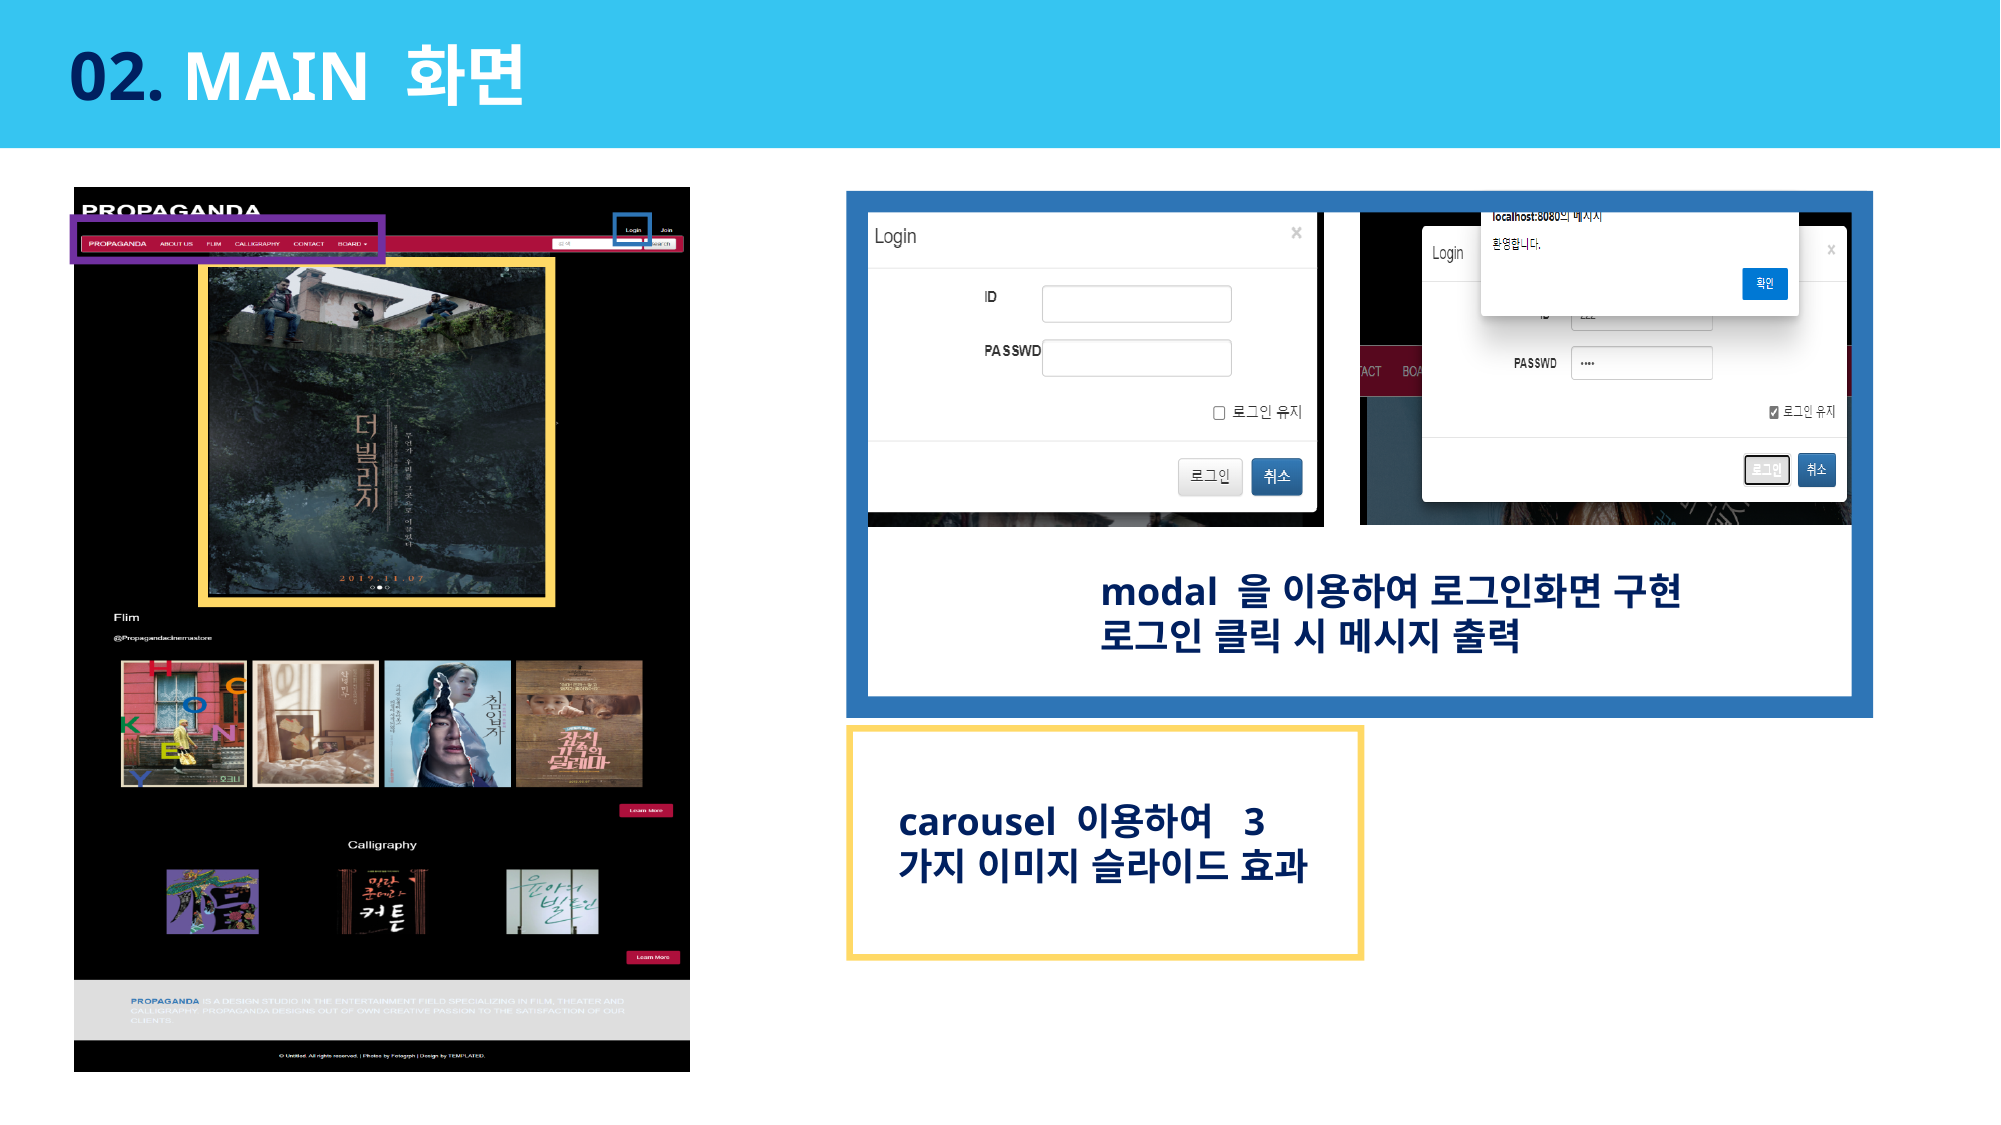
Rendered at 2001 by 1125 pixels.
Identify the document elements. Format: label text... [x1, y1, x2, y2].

picture [74, 187, 690, 1072]
text_box [845, 724, 1365, 962]
text_box modal 을 이용하여 로그인화면 구현 로그인 클릭 시 메시지 출력 [1085, 560, 1706, 666]
text_box 02. MAIN 화면 [55, 26, 608, 122]
text_box [845, 190, 1874, 719]
text_box [69, 213, 74, 265]
text_box [0, 0, 2000, 149]
picture [1360, 189, 1867, 525]
text_box carousel 이용하여 3가지 이미지 슬라이드 효과 [883, 791, 1352, 896]
picture [851, 194, 1324, 527]
